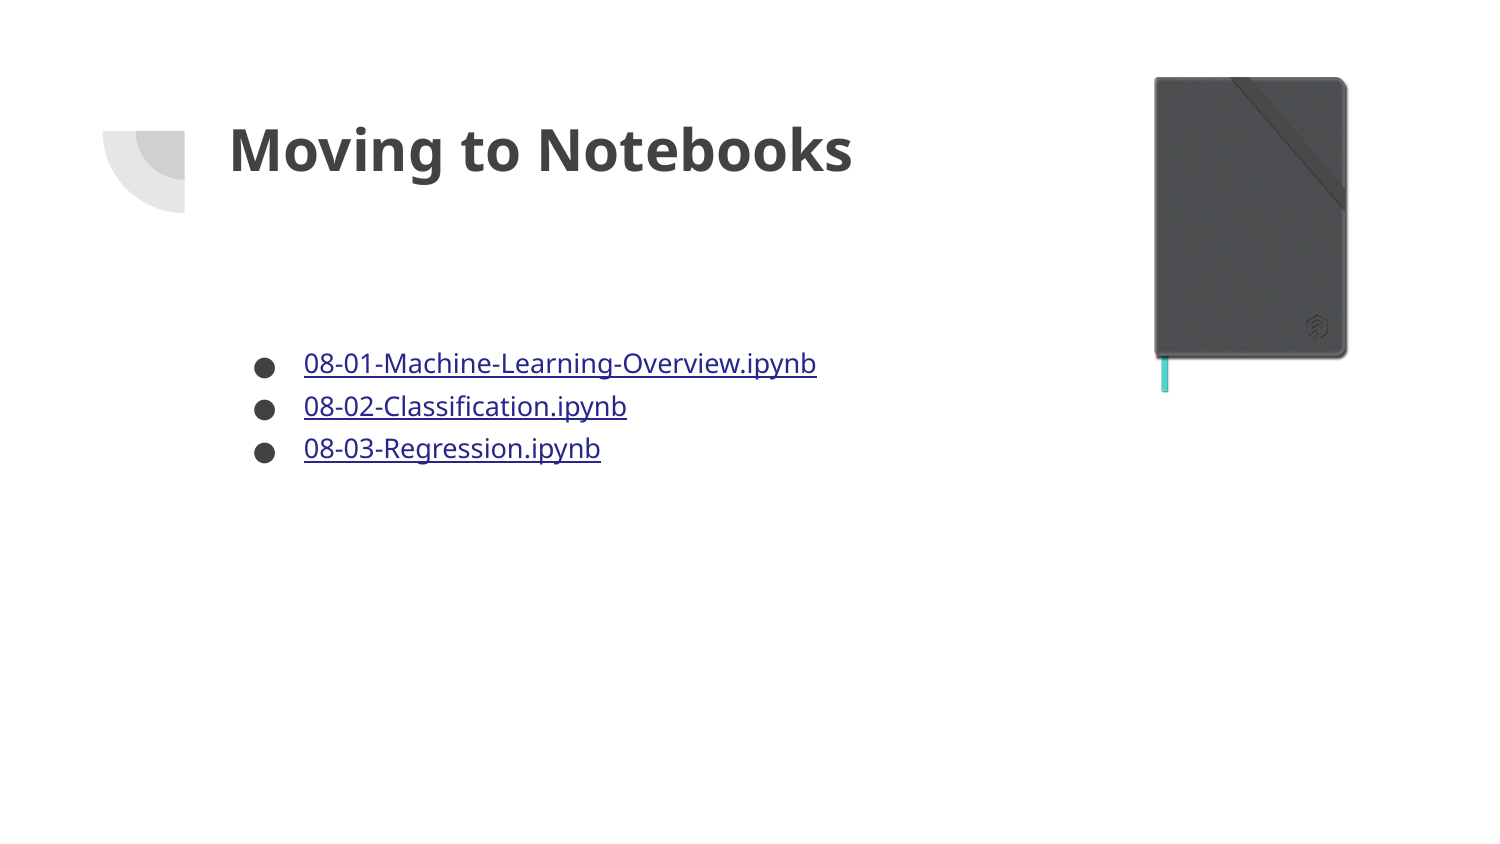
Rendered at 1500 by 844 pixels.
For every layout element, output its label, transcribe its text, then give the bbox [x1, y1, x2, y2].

picture [1060, 74, 1437, 394]
title Moving to Notebooks [213, 98, 1055, 263]
list 08-01-Machine-Learning-Overview.ipynb 08-02-Classification.ipynb 08-03-Regression.ipynb [213, 326, 1368, 744]
